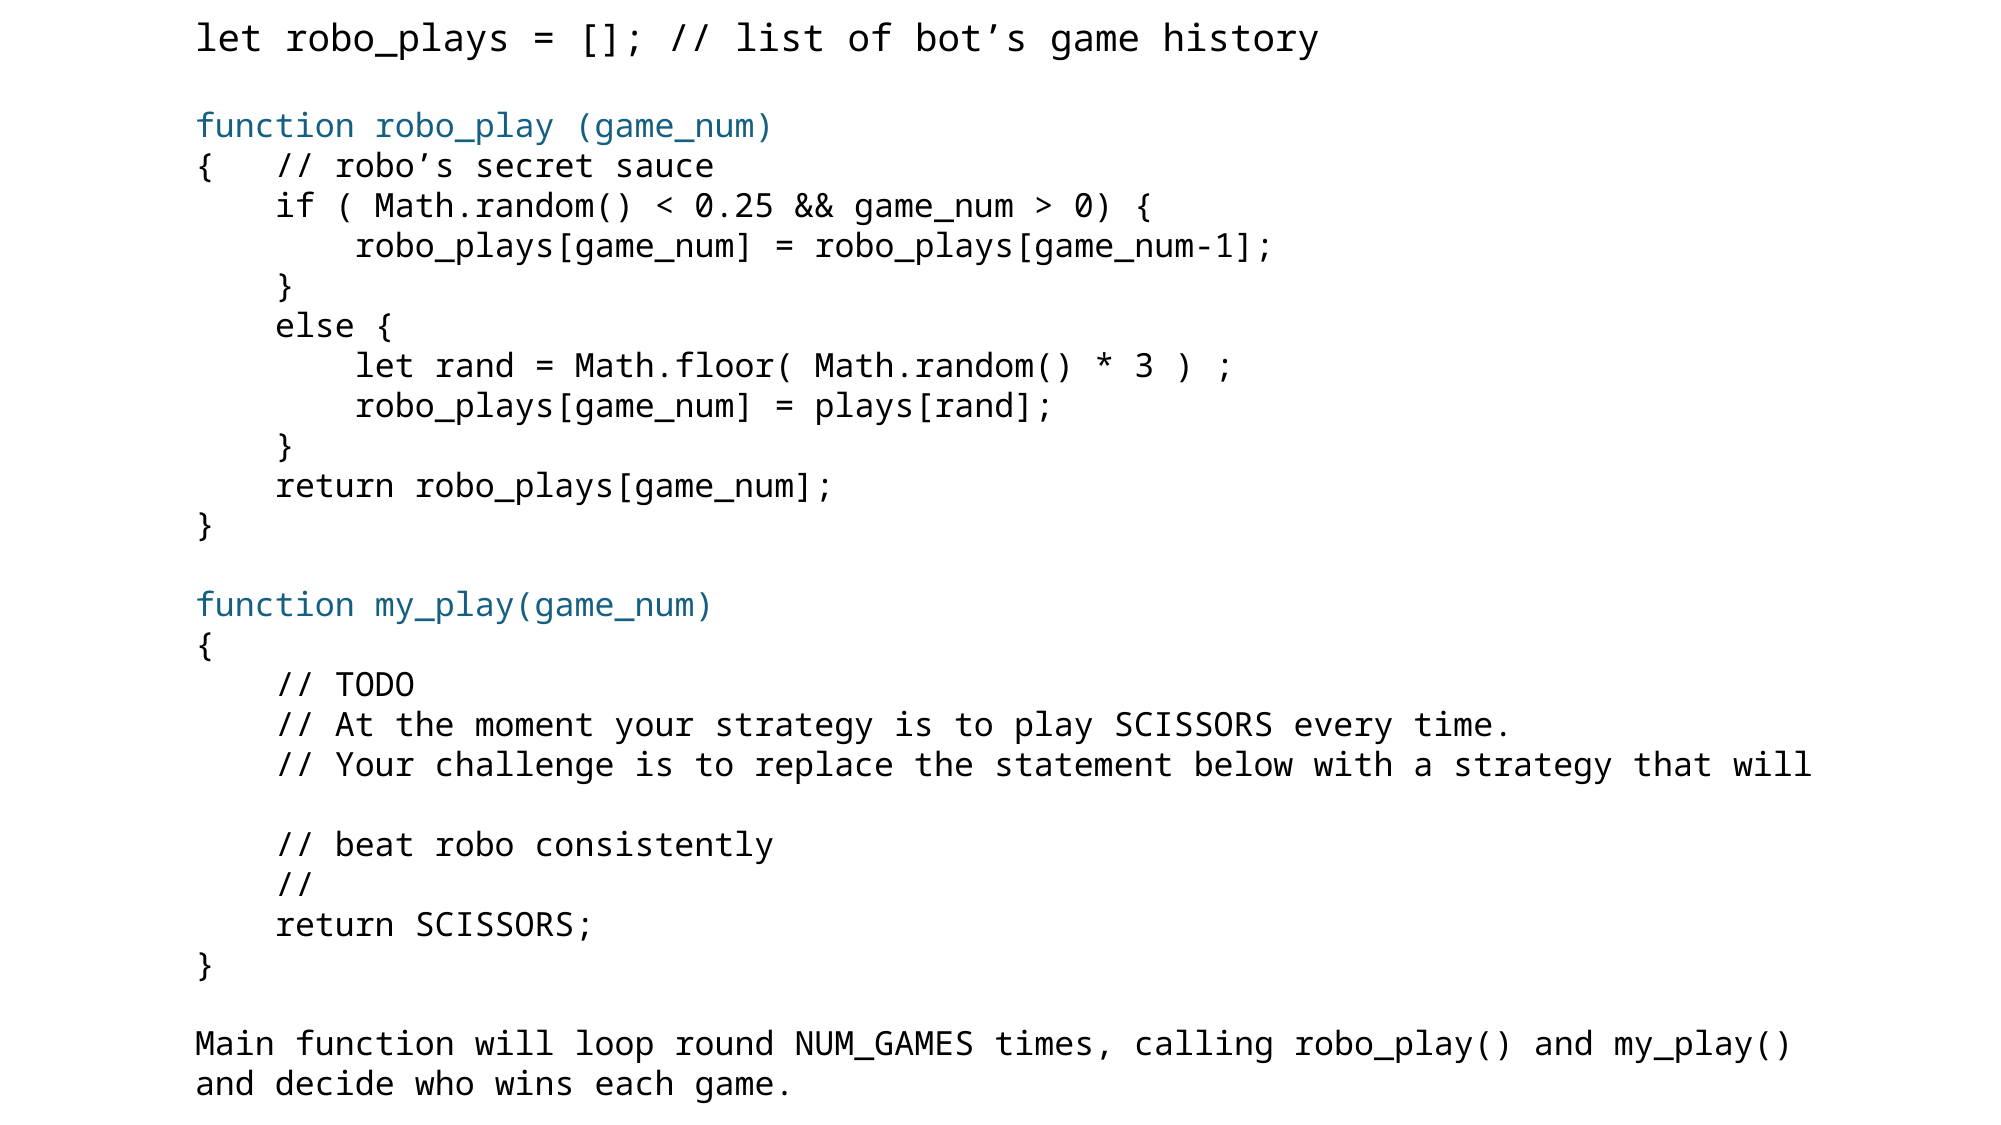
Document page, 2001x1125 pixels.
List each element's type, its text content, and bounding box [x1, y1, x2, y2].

text_box let robo_plays = []; // list of bot’s game history function robo_play (game_num) { // robo’s secret sauce if ( Math.random() < 0.25 && game_num > 0) { robo_plays[game_num] = robo_plays[game_num-1]; } else { let rand = Math.floor( Math.random() * 3 ) ; robo_plays[game_num] = plays[rand]; } return robo_plays[game_num]; } function my_play(game_num) { // TODO // At the moment your strategy is to play SCISSORS every time. // Your challenge is to replace the statement below with a strategy that will // beat robo consistently // return SCISSORS; } Main function will loop round NUM_GAMES times, calling robo_play() and my_play() and decide who wins each game. [180, 7, 1851, 1110]
